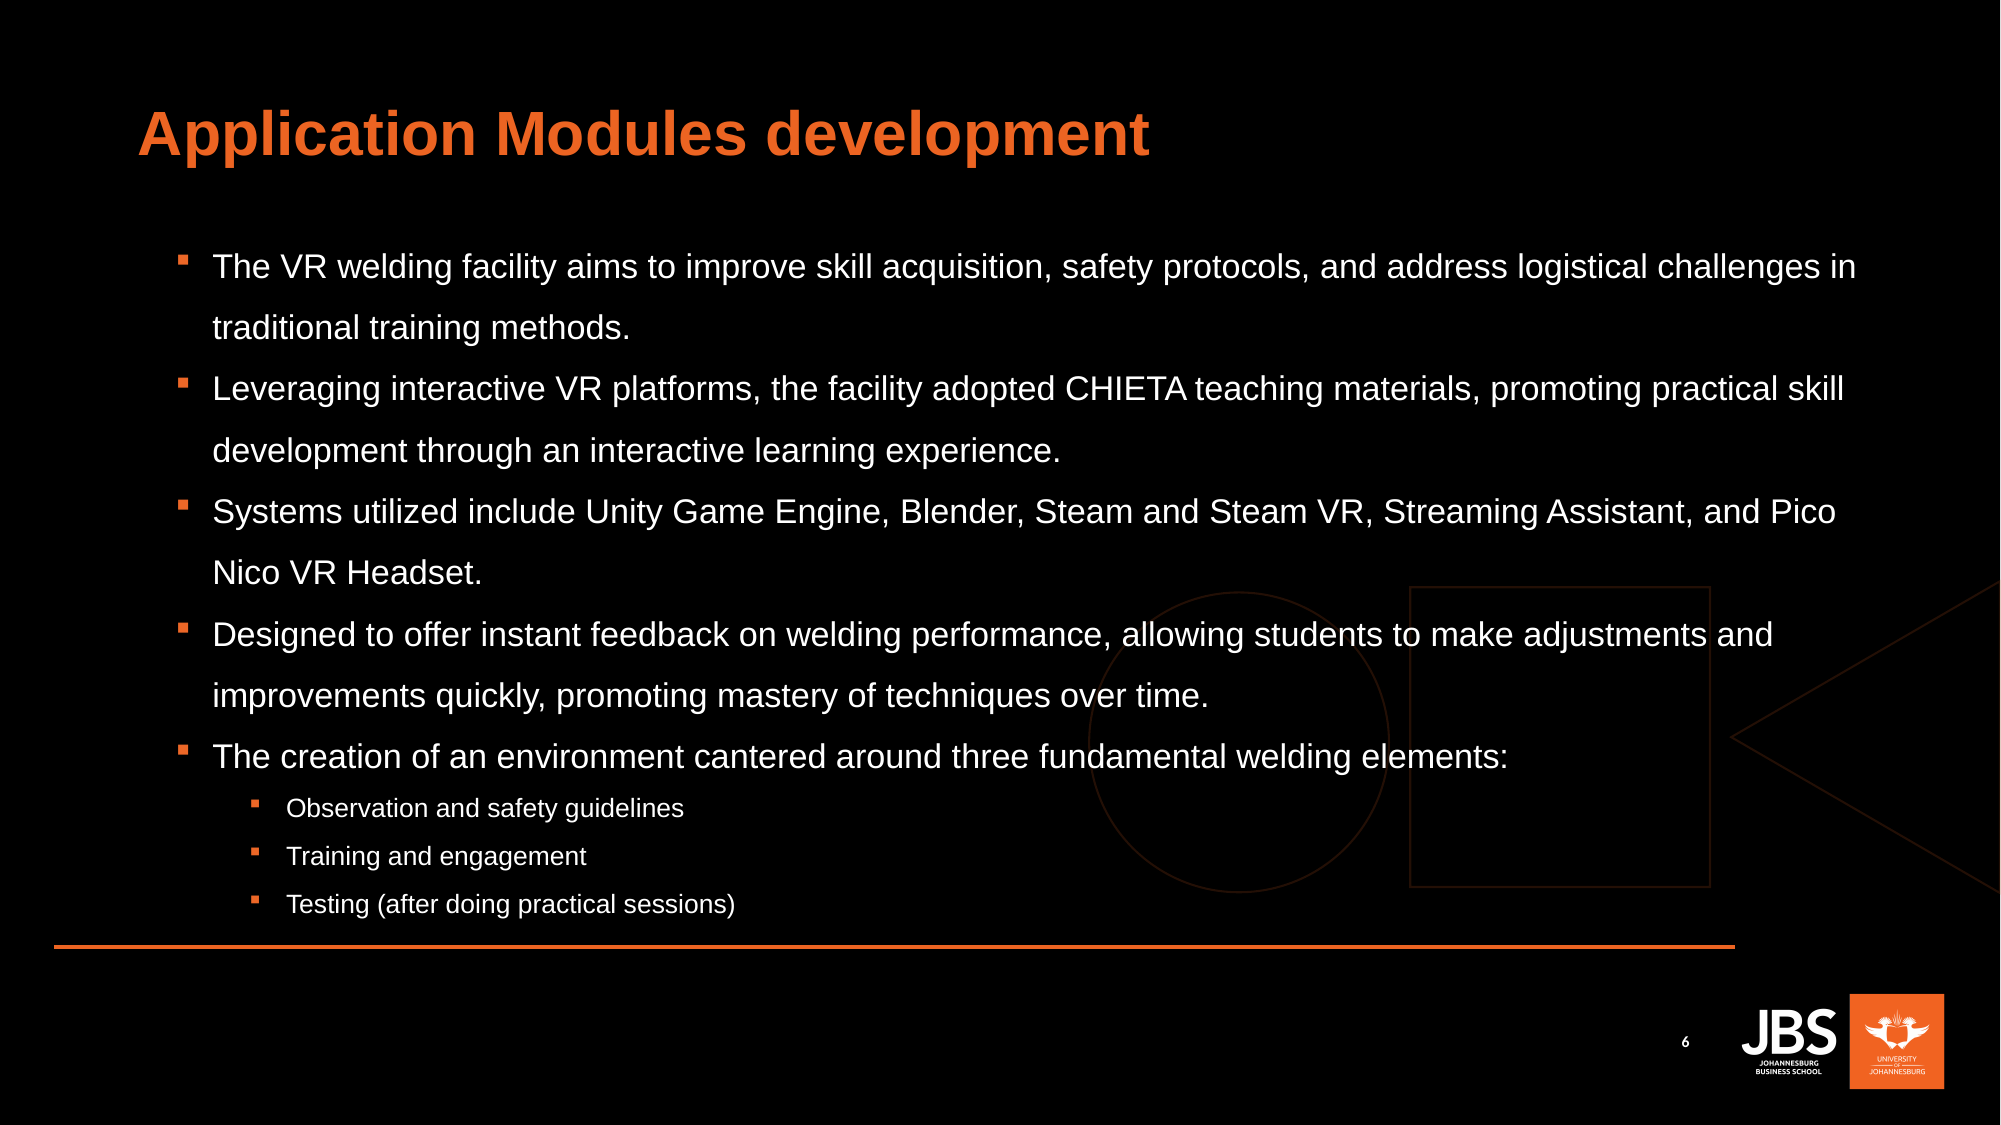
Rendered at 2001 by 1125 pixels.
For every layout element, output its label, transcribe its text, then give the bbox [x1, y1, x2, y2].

list The VR welding facility aims to improve skill acquisition, safety protocols, and address logistical challenges in traditional training methods. Leveraging interactive VR platforms, the facility adopted CHIETA teaching materials, promoting practical skill development through an interactive learning experience. Systems utilized include Unity Game Engine, Blender, Steam and Steam VR, Streaming Assistant, and Pico Nico VR Headset. Designed to offer instant feedback on welding performance, allowing students to make adjustments and improvements quickly, promoting mastery of techniques over time. The creation of an environment cantered around three fundamental welding elements: Observation and safety guidelines Training and engagement Testing (after doing practical sessions) [160, 216, 1880, 930]
title Application Modules development [122, 59, 1969, 211]
picture [1728, 980, 1958, 1103]
